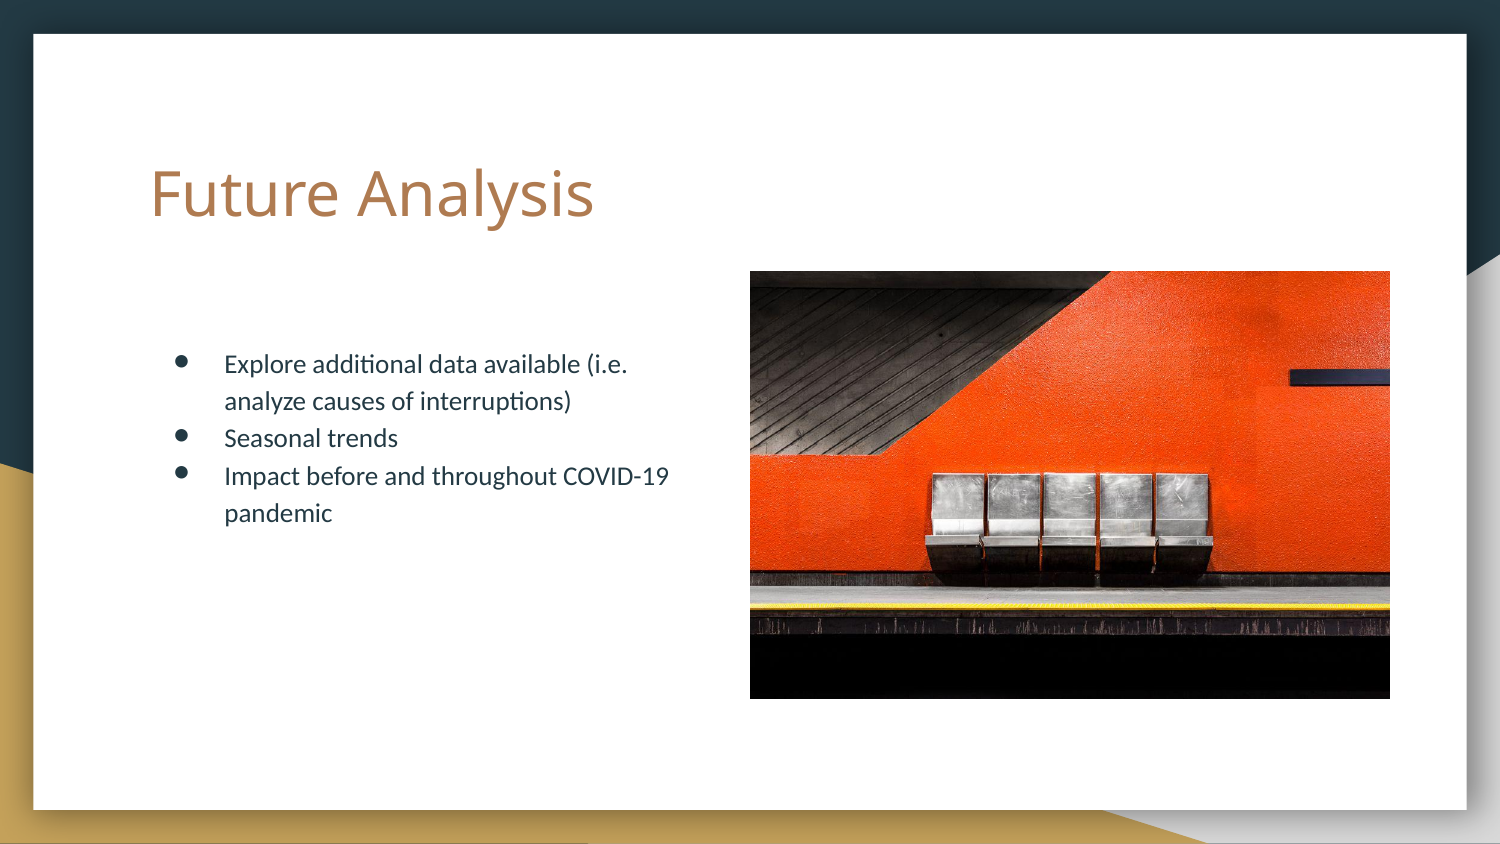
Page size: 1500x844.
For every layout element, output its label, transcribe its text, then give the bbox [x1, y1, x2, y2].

picture [749, 271, 1390, 699]
list Explore additional data available (i.e. analyze causes of interruptions) Seasonal trends Impact before and throughout COVID-19 pandemic [134, 326, 718, 729]
title Future Analysis [134, 138, 1366, 296]
